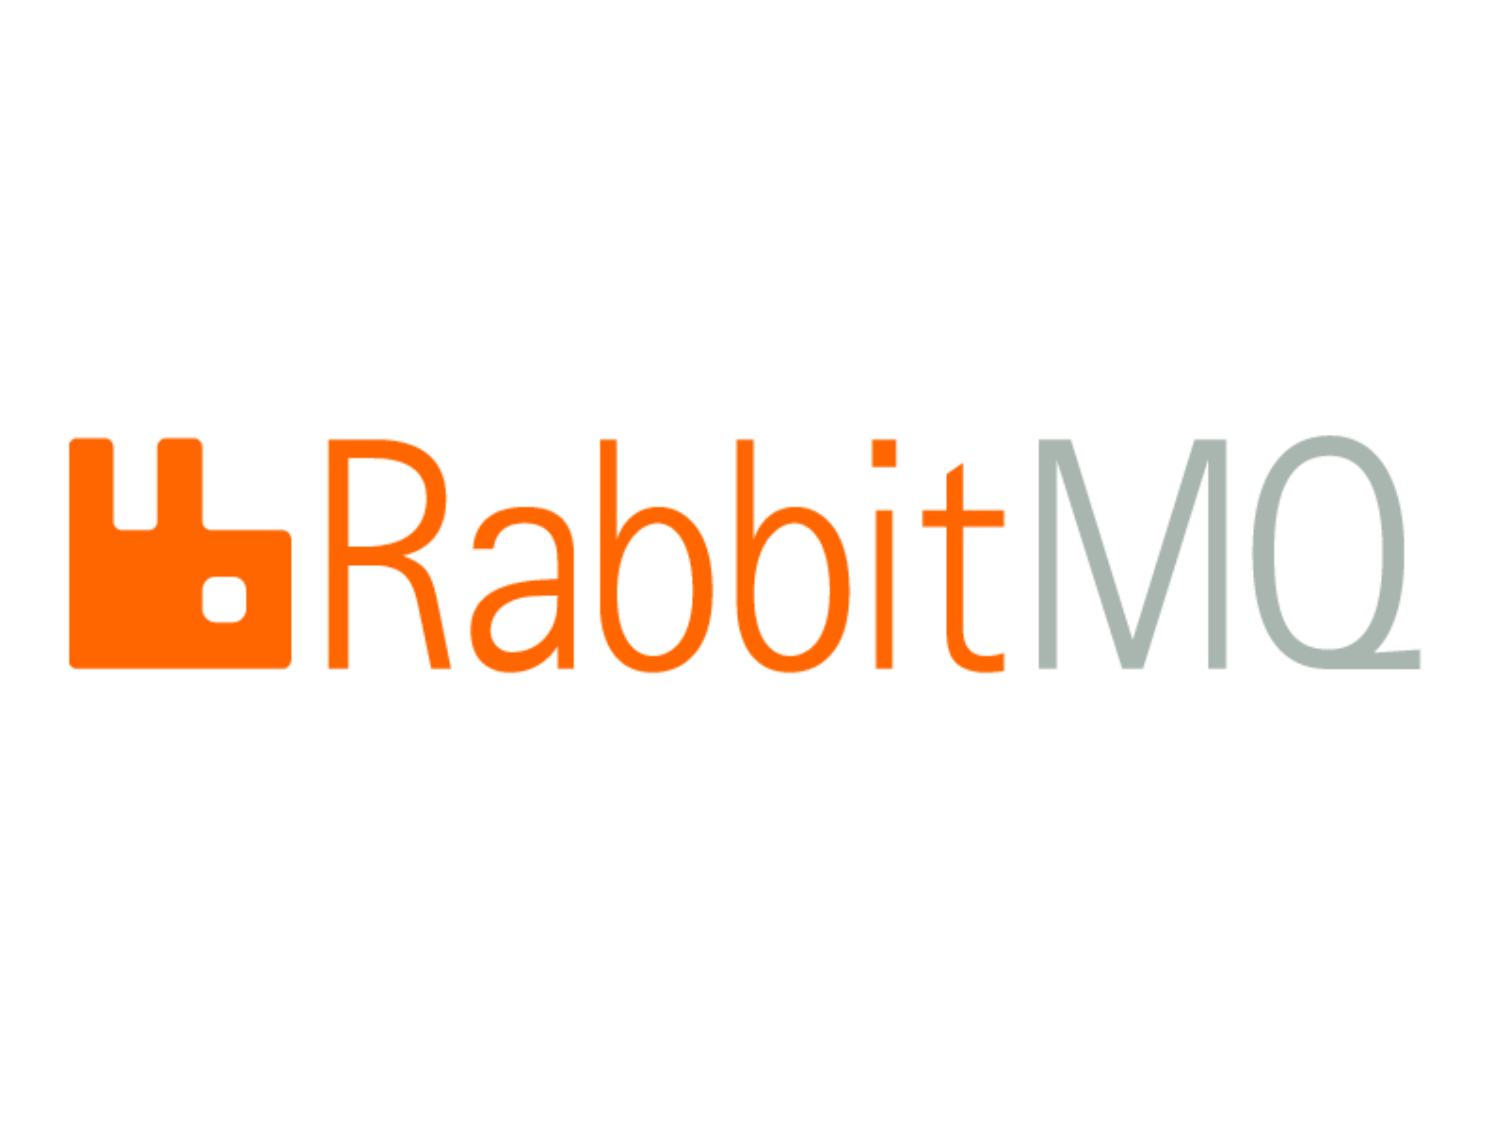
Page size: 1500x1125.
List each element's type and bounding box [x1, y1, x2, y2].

picture [64, 302, 1429, 811]
